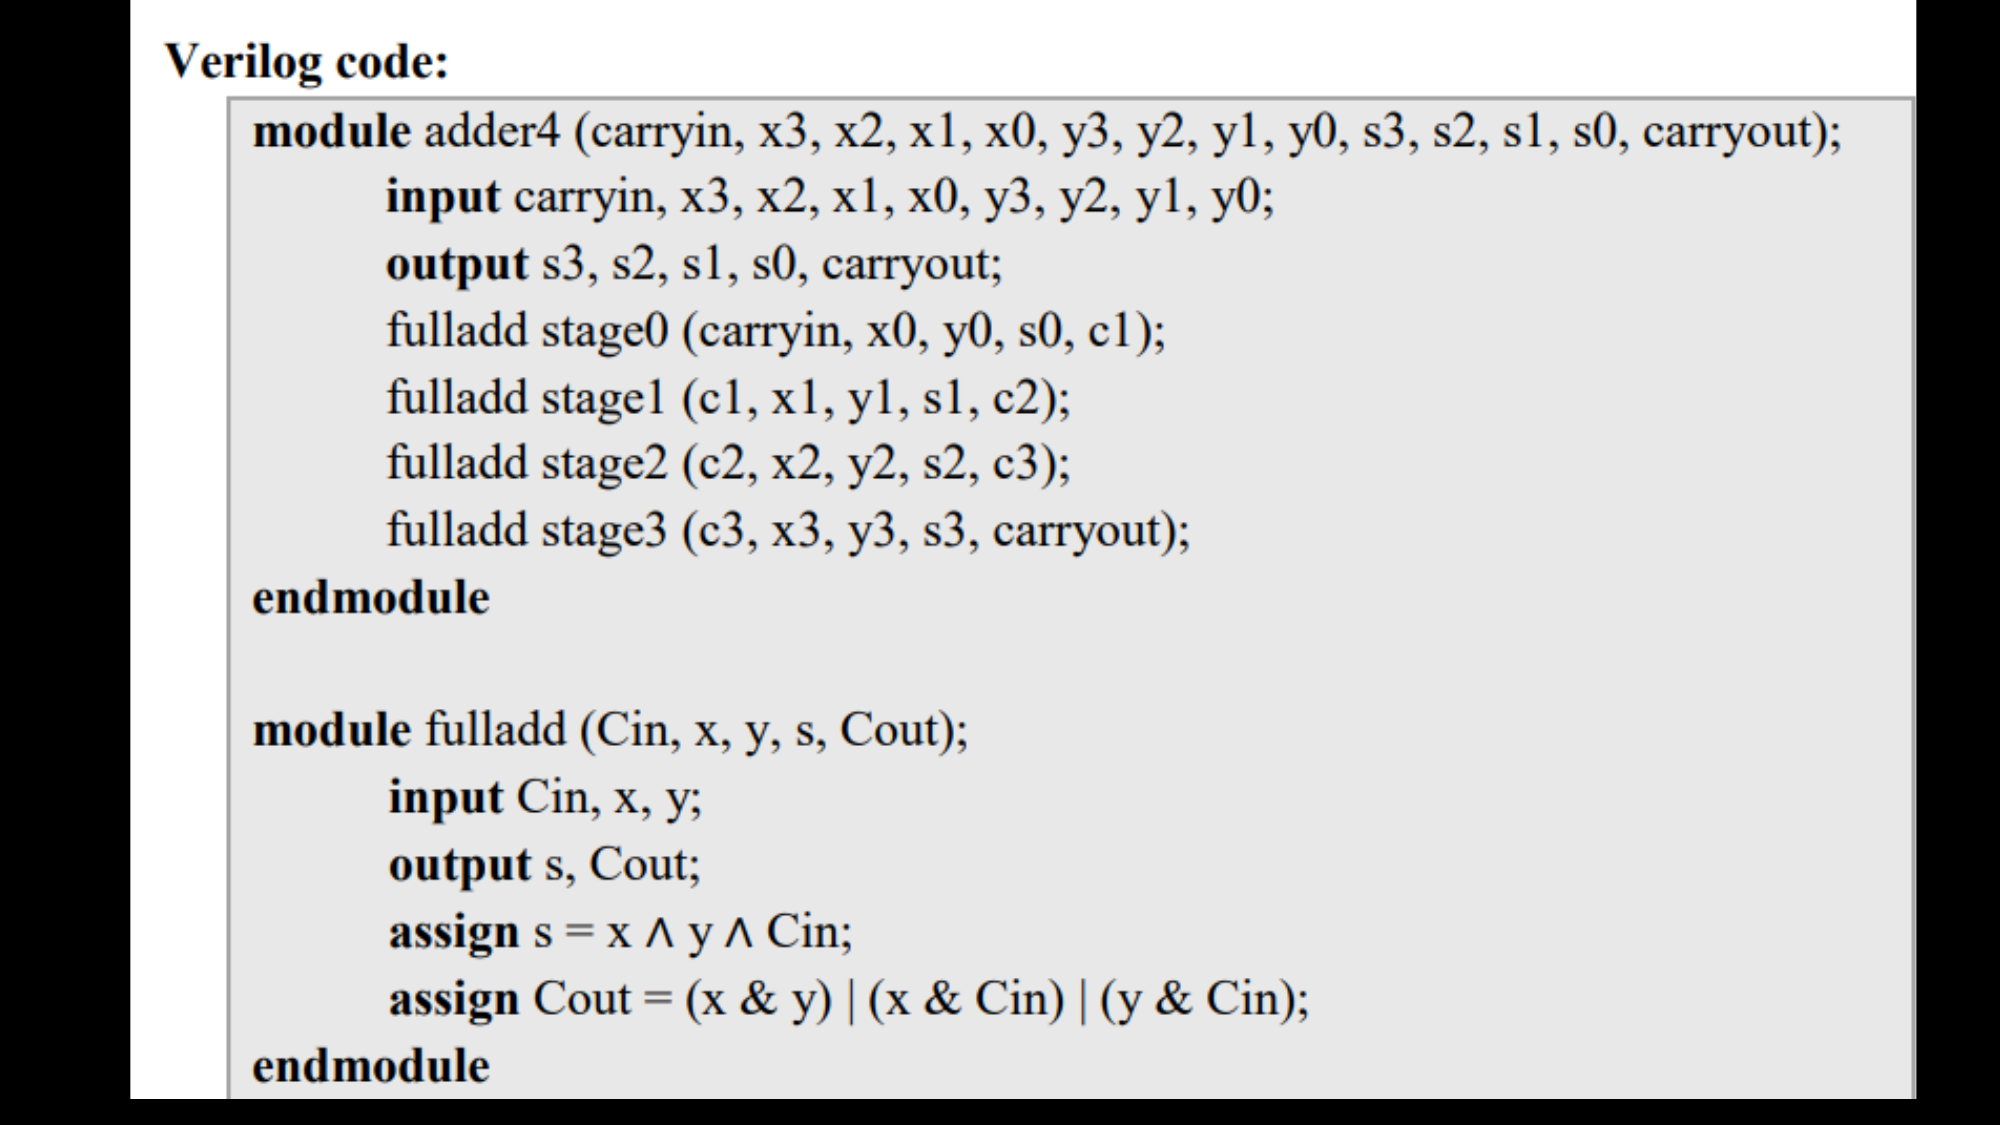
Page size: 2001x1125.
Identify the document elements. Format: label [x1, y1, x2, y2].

picture [130, 0, 1917, 1099]
